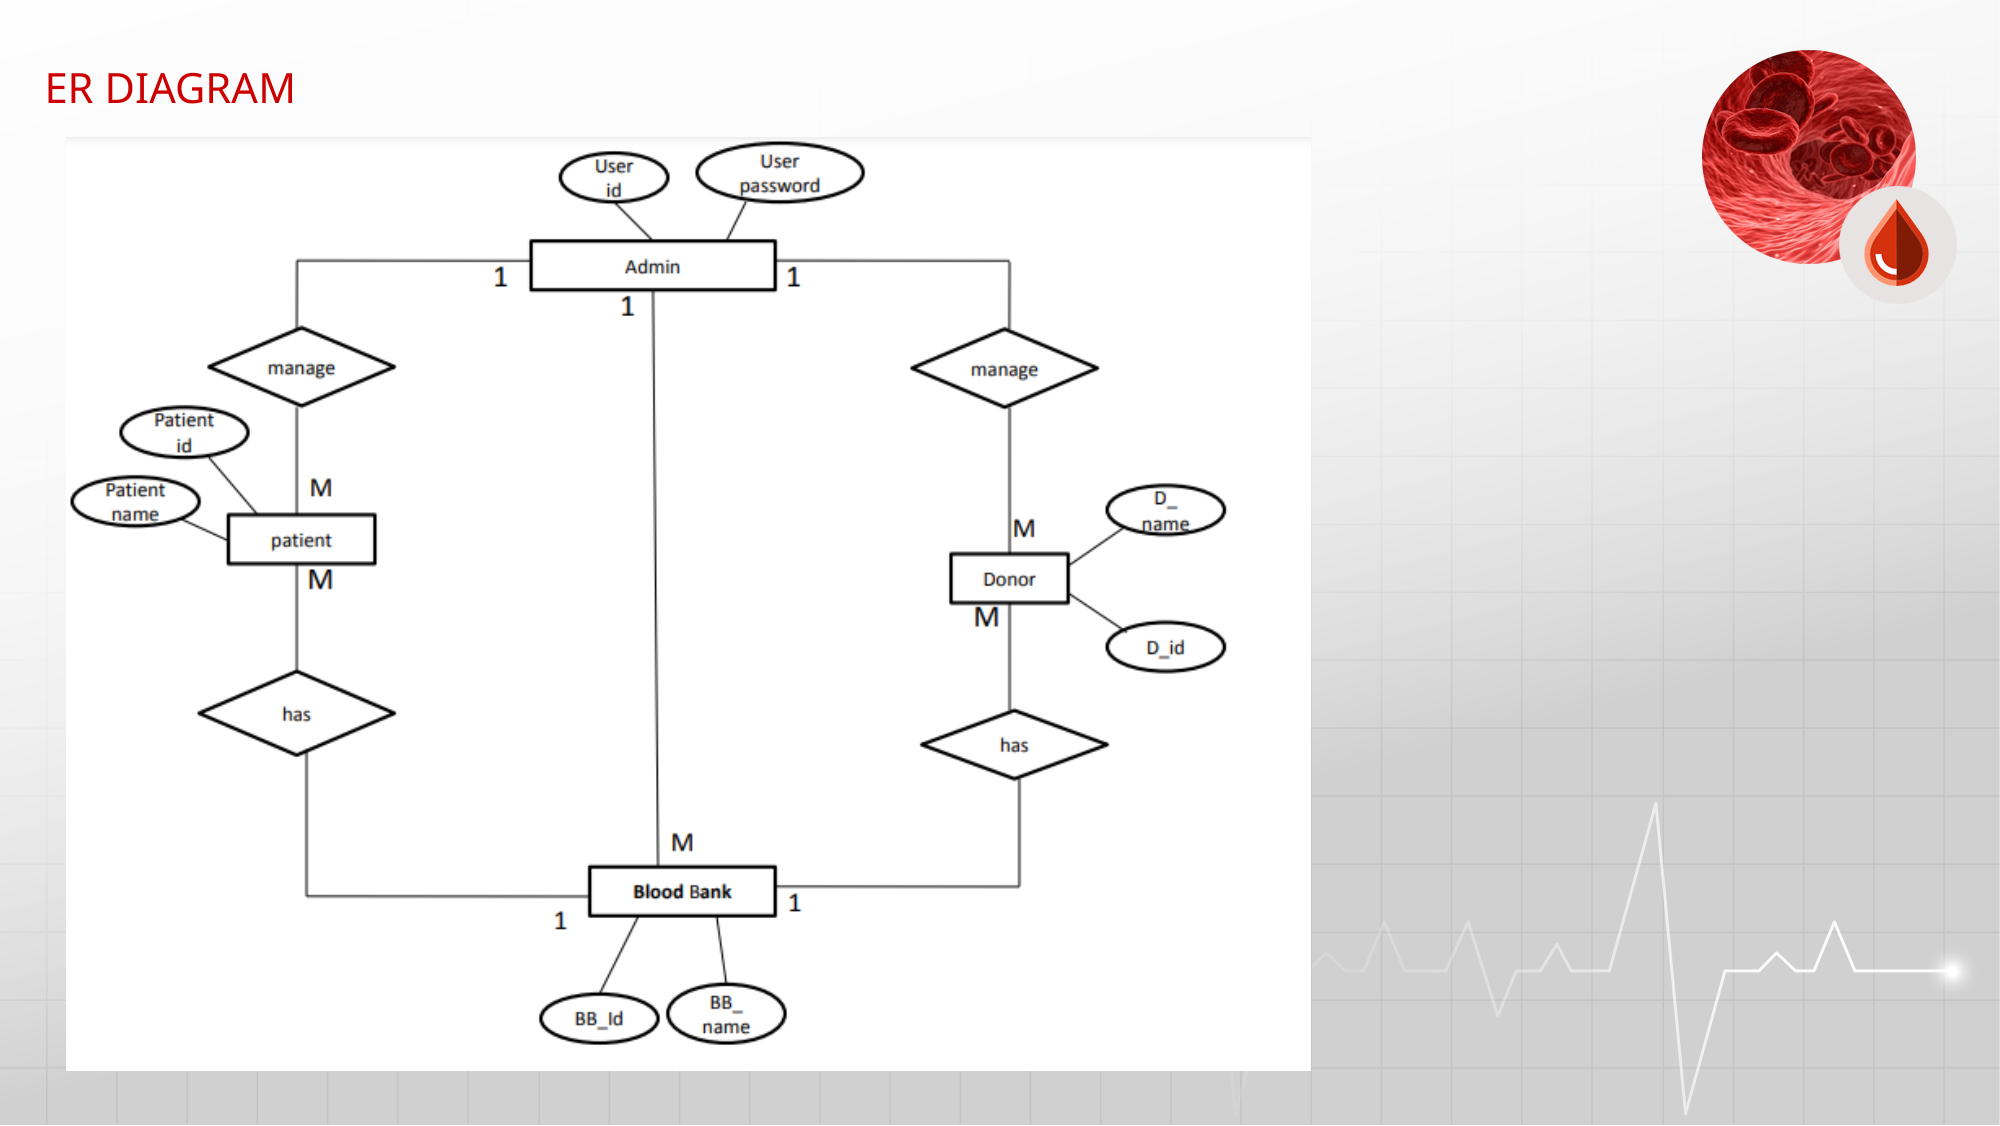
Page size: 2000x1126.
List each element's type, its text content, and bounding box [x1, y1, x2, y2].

picture [0, 0, 2000, 1125]
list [66, 137, 1311, 1071]
text_box ER DIAGRAM [29, 54, 311, 120]
